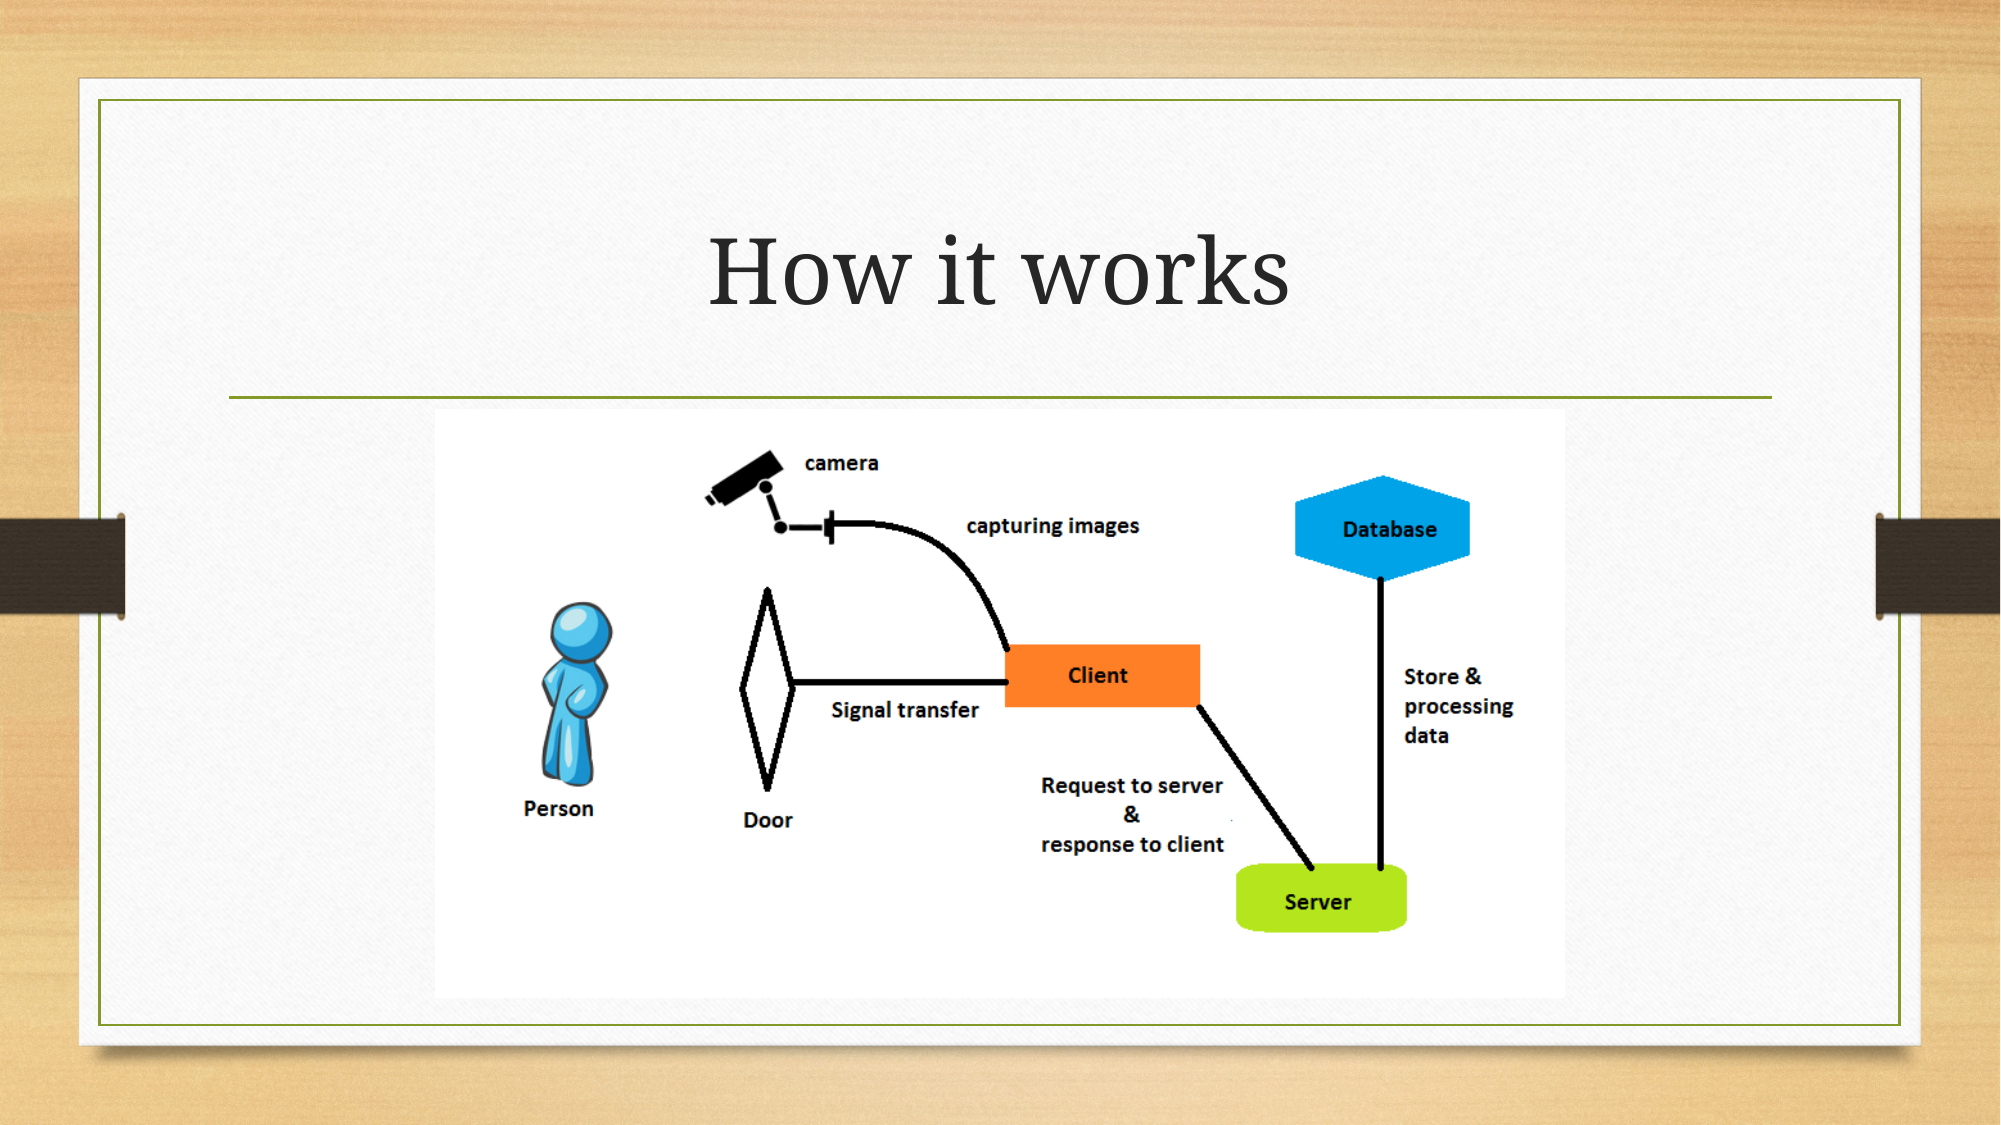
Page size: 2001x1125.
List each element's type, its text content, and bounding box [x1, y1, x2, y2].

title How it works [212, 161, 1788, 375]
picture [0, 0, 2001, 1125]
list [434, 409, 1566, 998]
